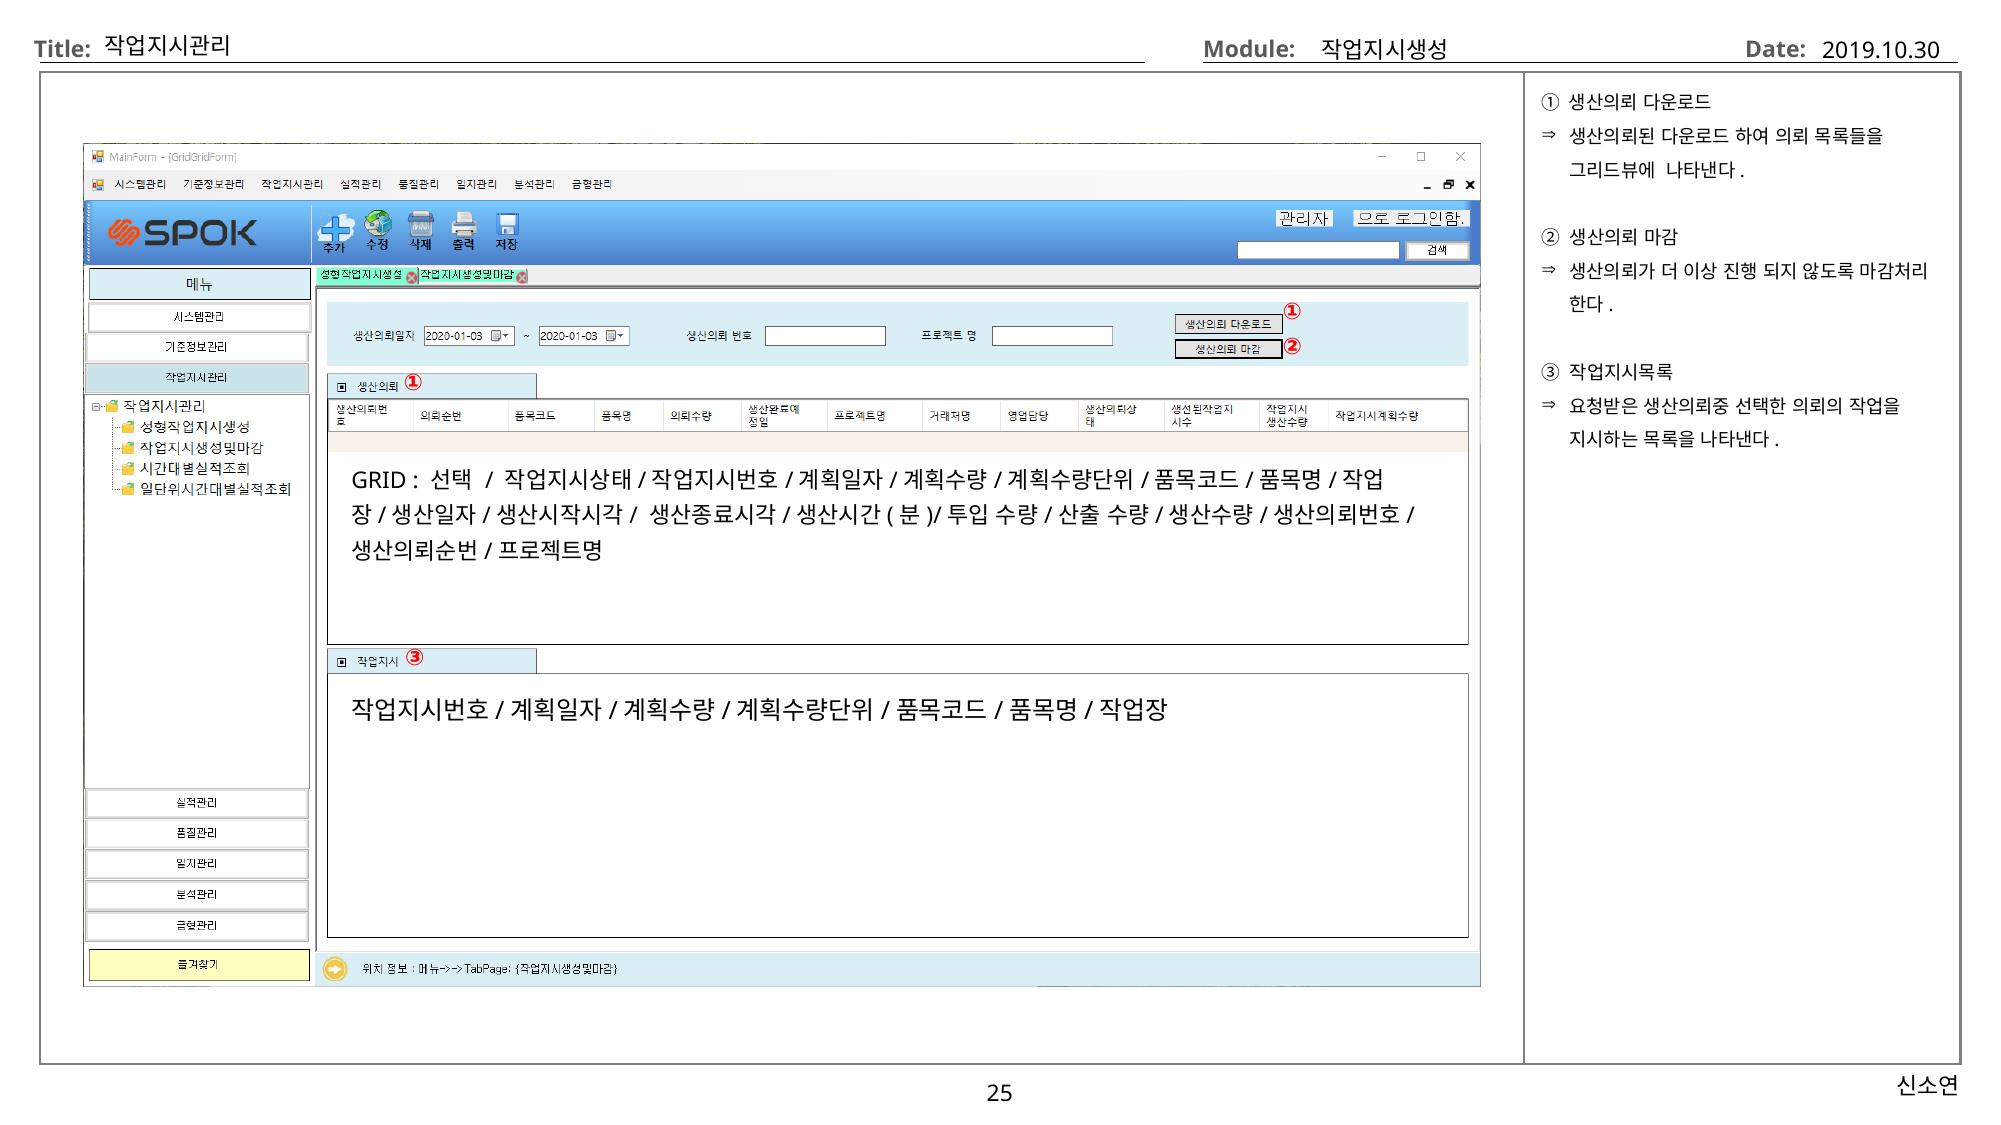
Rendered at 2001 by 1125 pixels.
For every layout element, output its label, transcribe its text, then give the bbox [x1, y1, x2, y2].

list 신소연 [1526, 1067, 1960, 1103]
title 작업지시관리 [104, 29, 1123, 66]
list 2019.10.30 [1822, 31, 1990, 67]
text_box ① 생산의뢰 다운로드 생산의뢰된 다운로드 하여 의뢰 목록들을 그리드뷰에 나타낸다. ② 생산의뢰 마감 생산의뢰가 더 이상 진행 되지 않도록 마감처리 한다. ③ 작업지시목록 요청받은 생산의뢰중 선택한 의뢰의 작업을 지시하는 목록을 나타낸다. [1526, 72, 1960, 492]
list 작업지시생성 [1321, 31, 1651, 67]
picture [83, 143, 1481, 987]
